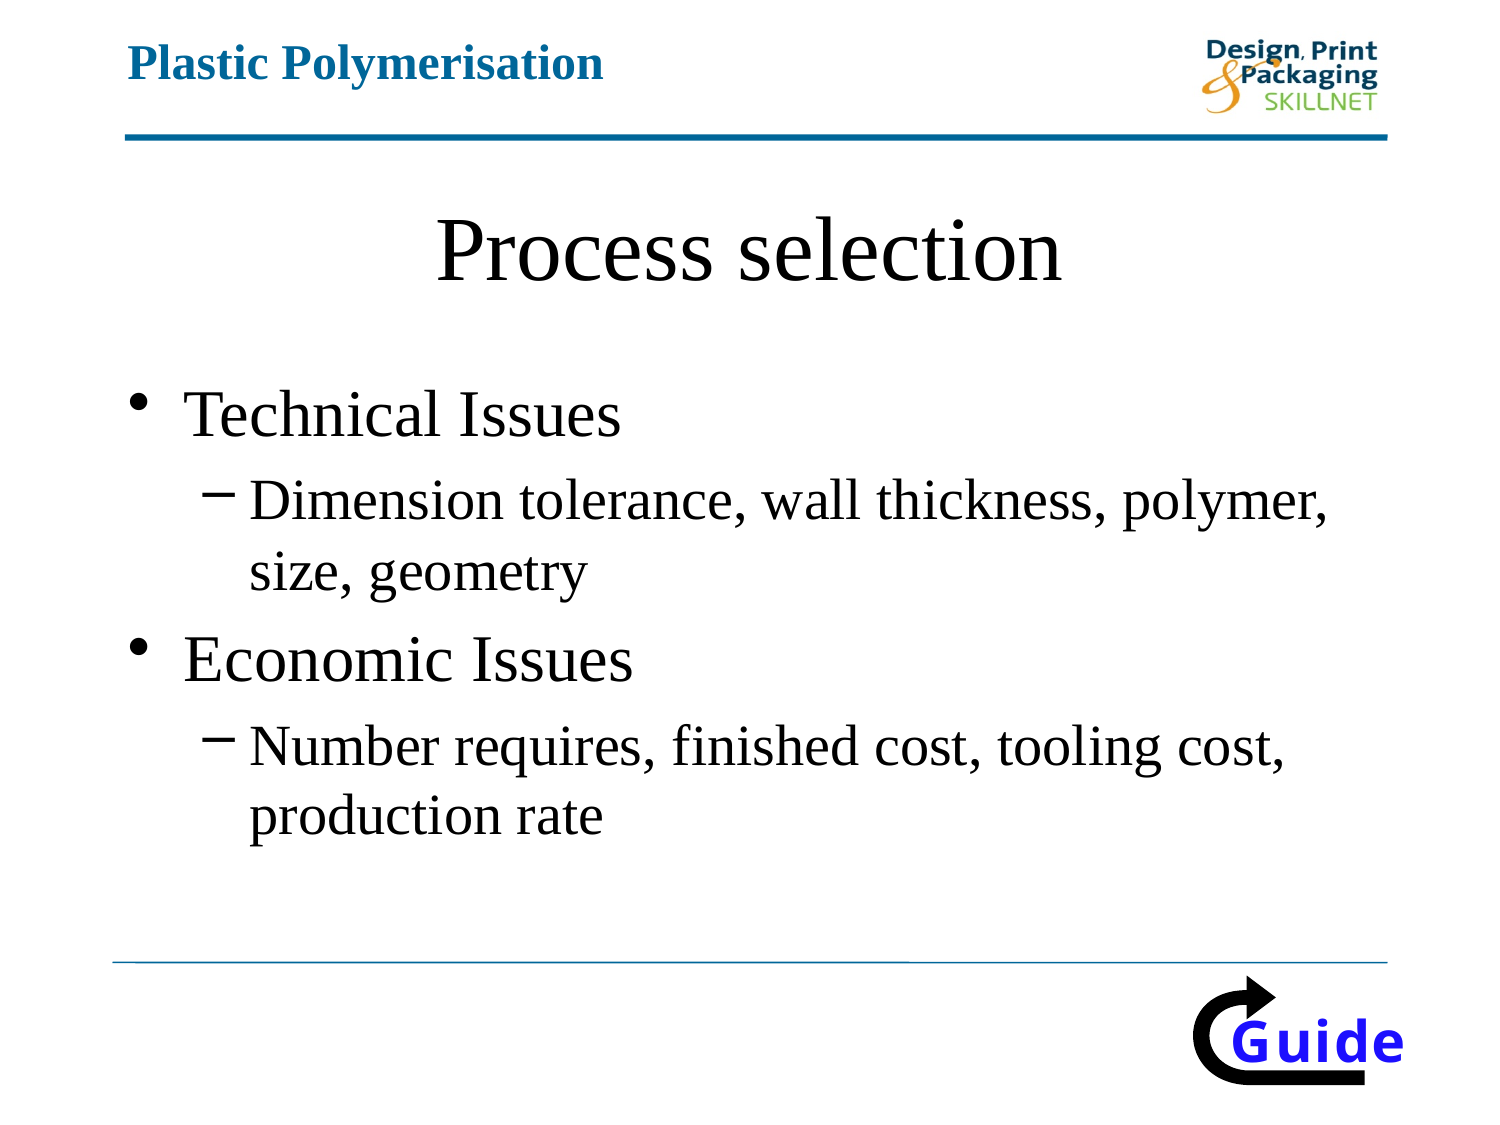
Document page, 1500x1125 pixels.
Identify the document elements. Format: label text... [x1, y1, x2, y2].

list Technical Issues Dimension tolerance, wall thickness, polymer, size, geometry Economic Issues Number requires, finished cost, tooling cost, production rate [112, 362, 1388, 963]
picture [1192, 31, 1387, 121]
title Process selection [112, 149, 1388, 338]
